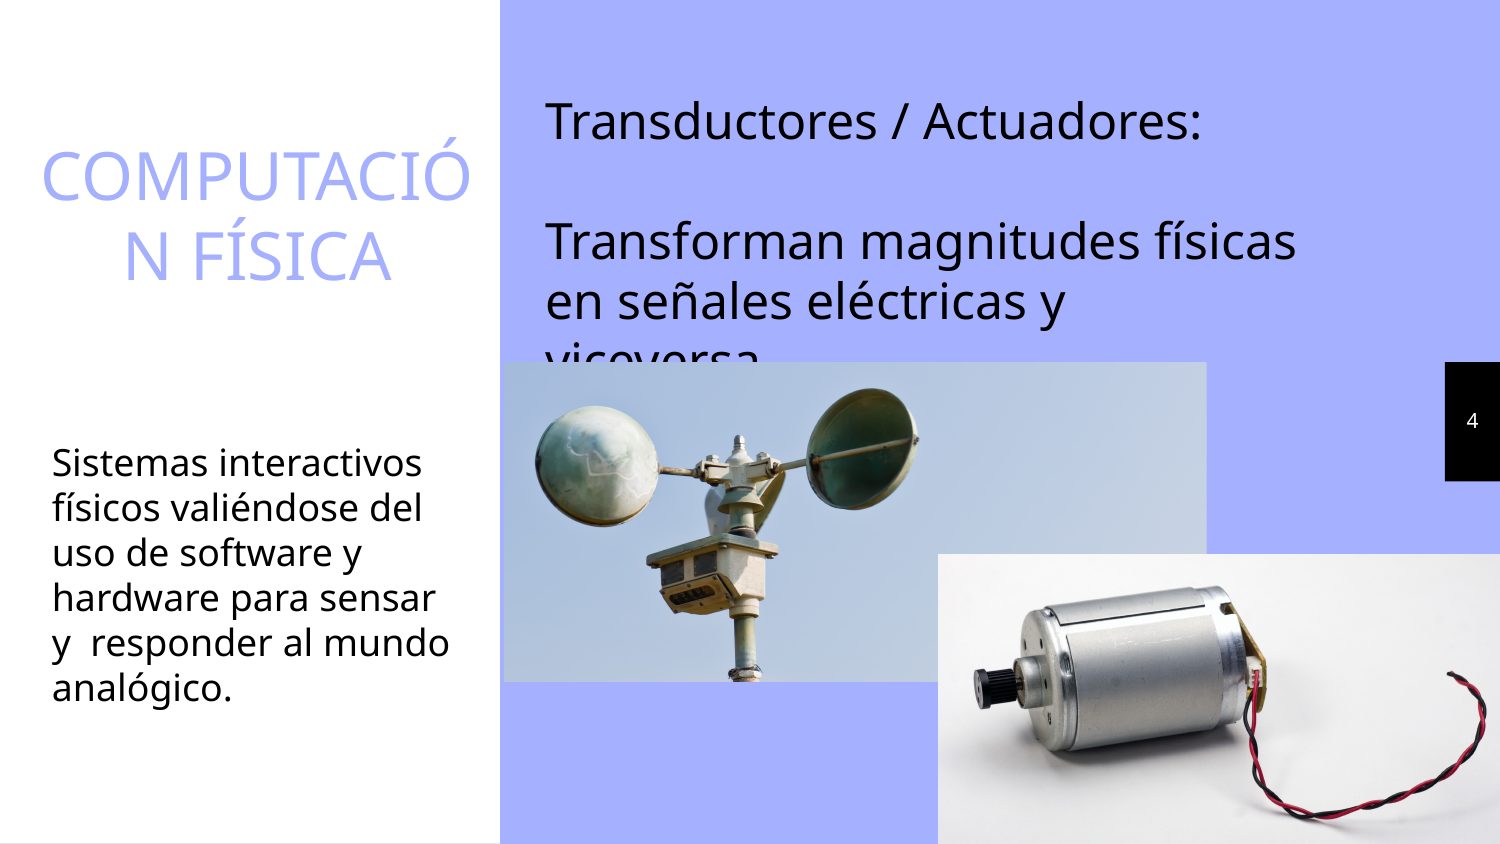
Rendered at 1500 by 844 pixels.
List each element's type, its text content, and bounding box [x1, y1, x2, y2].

slide_number 4 [1444, 362, 1500, 482]
subtitle Sistemas interactivos físicos valiéndose del uso de software y hardware para sensar y responder al mundo analógico. [36, 424, 478, 744]
picture [503, 361, 1500, 844]
title COMPUTACIÓN FÍSICA [11, 118, 504, 309]
text_box Transductores / Actuadores: Transforman magnitudes físicas en señales eléctricas y viceversa. [530, 81, 1323, 457]
